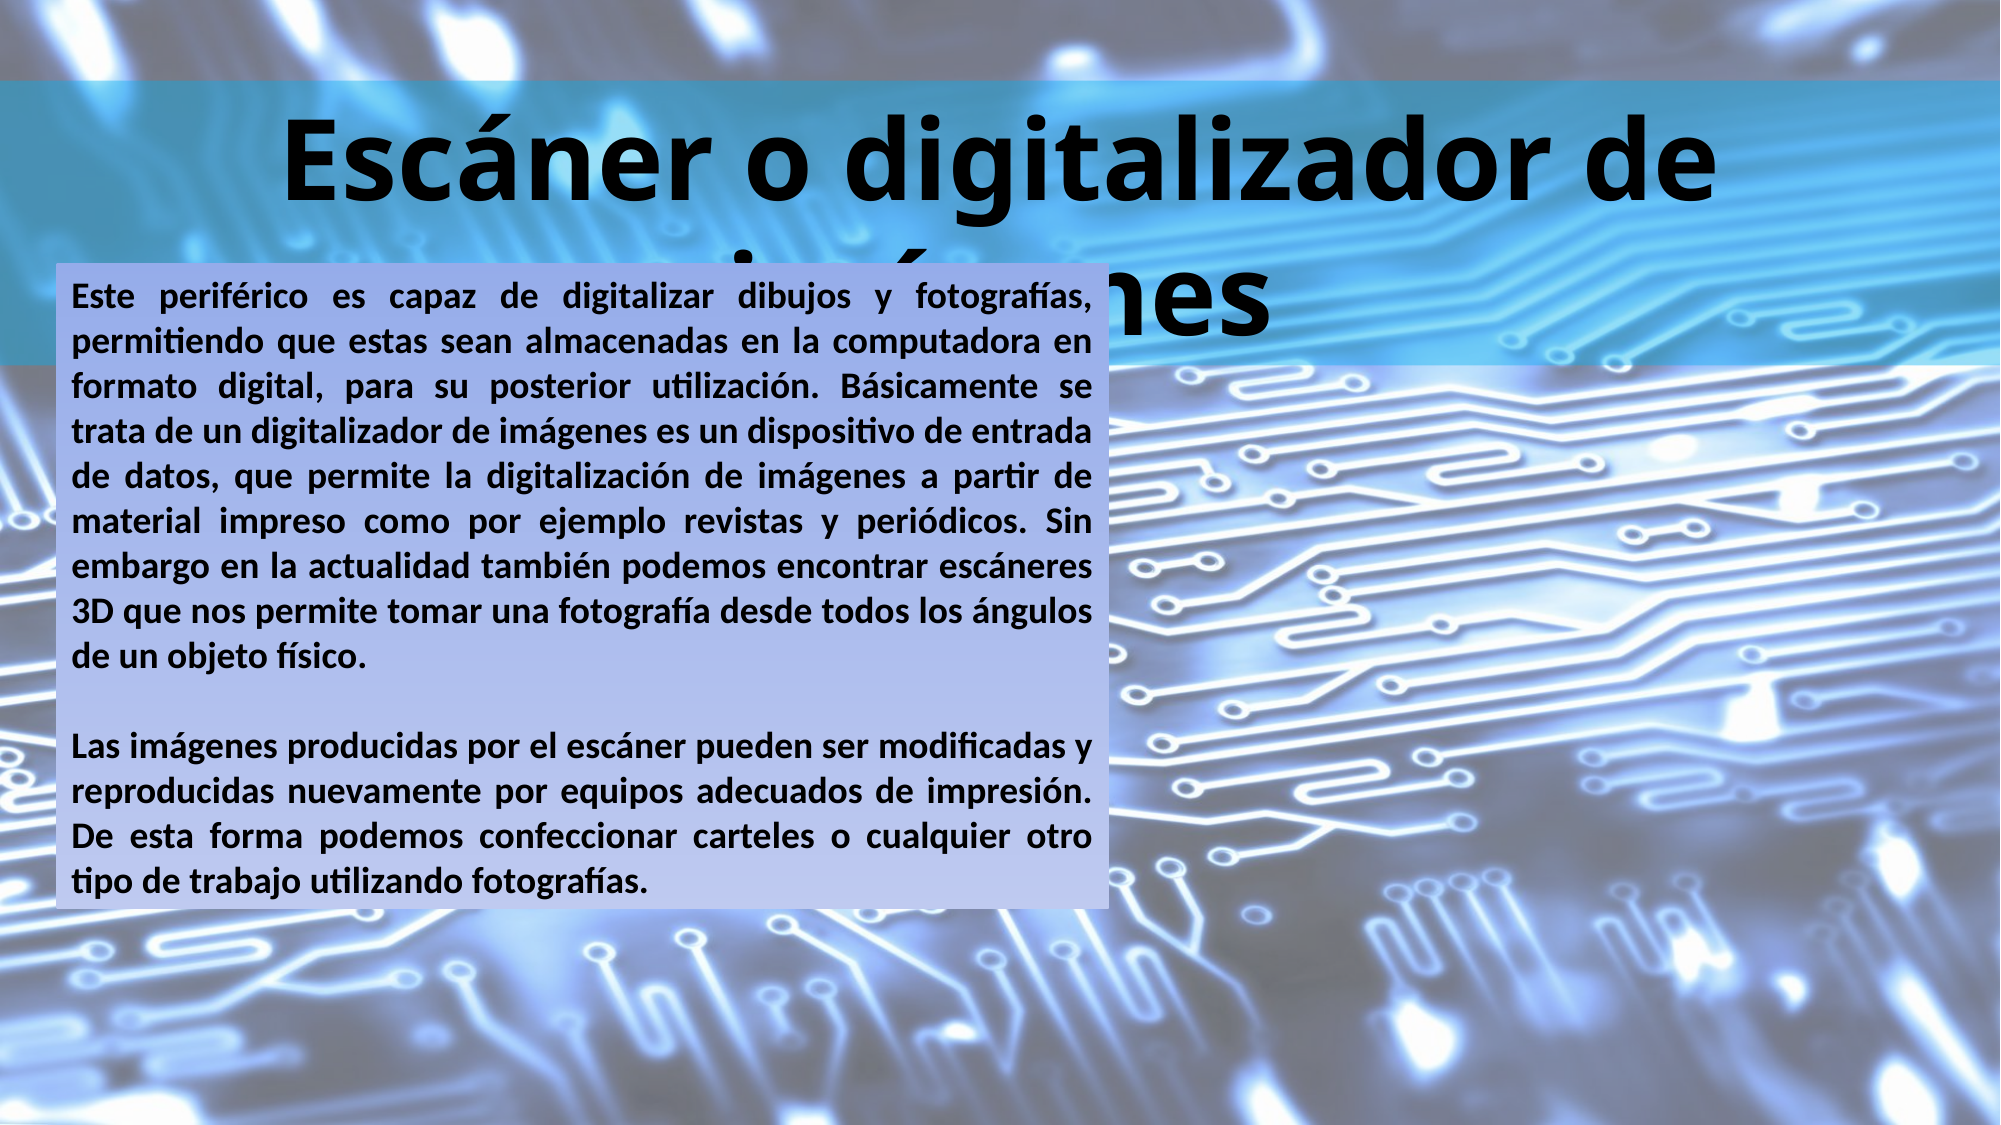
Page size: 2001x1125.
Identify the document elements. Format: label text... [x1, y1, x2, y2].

text_box Este periférico es capaz de digitalizar dibujos y fotografías, permitiendo que estas sean almacenadas en la computadora en formato digital, para su posterior utilización. Básicamente se trata de un digitalizador de imágenes es un dispositivo de entrada de datos, que permite la digitalización de imágenes a partir de material impreso como por ejemplo revistas y periódicos. Sin embargo en la actualidad también podemos encontrar escáneres 3D que nos permite tomar una fotografía desde todos los ángulos de un objeto físico. Las imágenes producidas por el escáner pueden ser modificadas y reproducidas nuevamente por equipos adecuados de impresión. De esta forma podemos confeccionar carteles o cualquier otro tipo de trabajo utilizando fotografías. [56, 263, 1109, 909]
text_box Escáner o digitalizador de imágenes [0, 80, 2000, 366]
